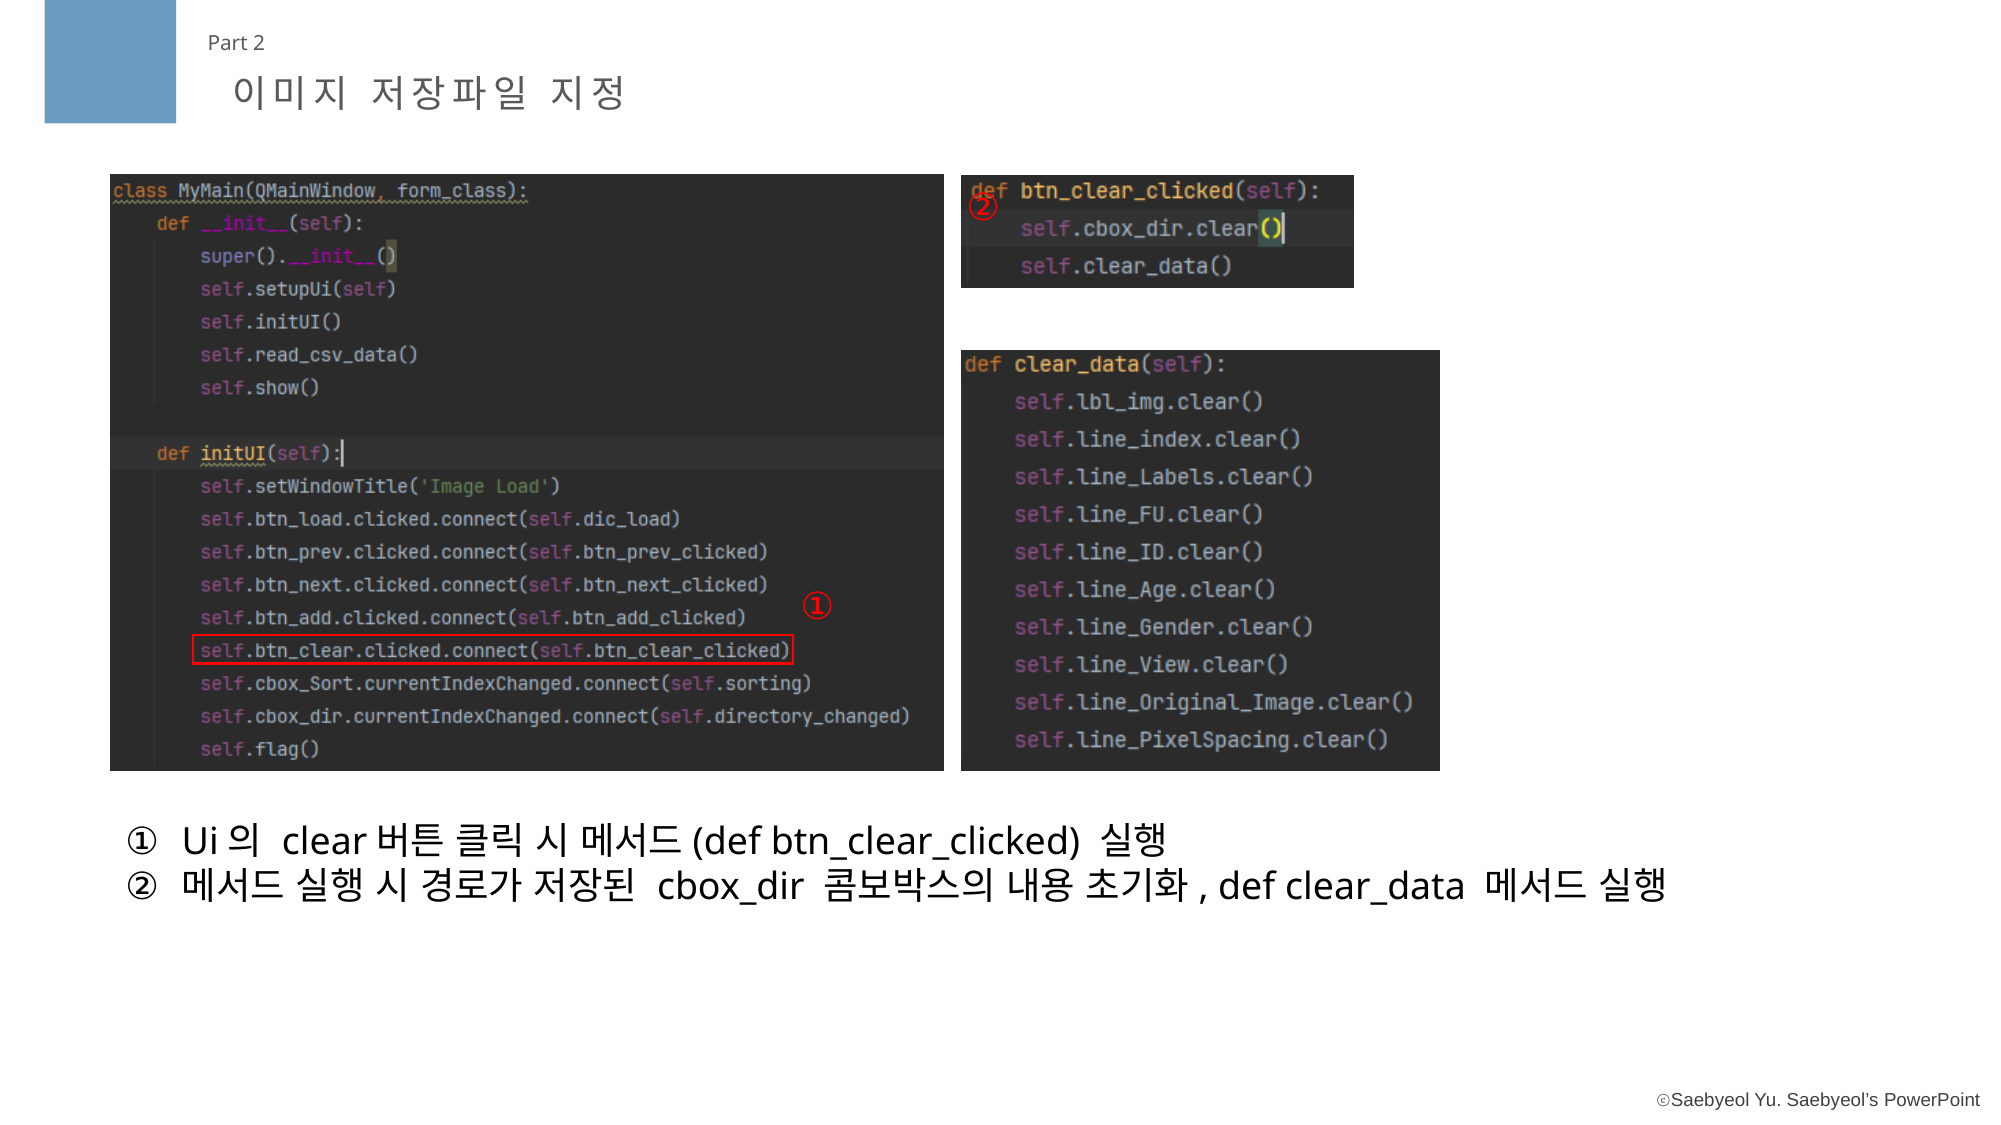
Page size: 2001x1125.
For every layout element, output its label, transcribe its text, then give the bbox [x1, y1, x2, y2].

text_box Part 2 [192, 22, 280, 63]
picture [961, 350, 1440, 771]
text_box [44, 0, 177, 124]
picture [110, 174, 944, 771]
text_box Ui의 clear버튼 클릭 시 메서드(def btn_clear_clicked) 실행 메서드 실행 시 경로가 저장된 cbox_dir 콤보박스의 내용 초기화, def clear_data 메서드 실행 [110, 809, 1906, 915]
text_box ② [951, 175, 961, 236]
picture [961, 175, 1354, 288]
text_box 이미지 저장파일 지정 [217, 62, 642, 123]
